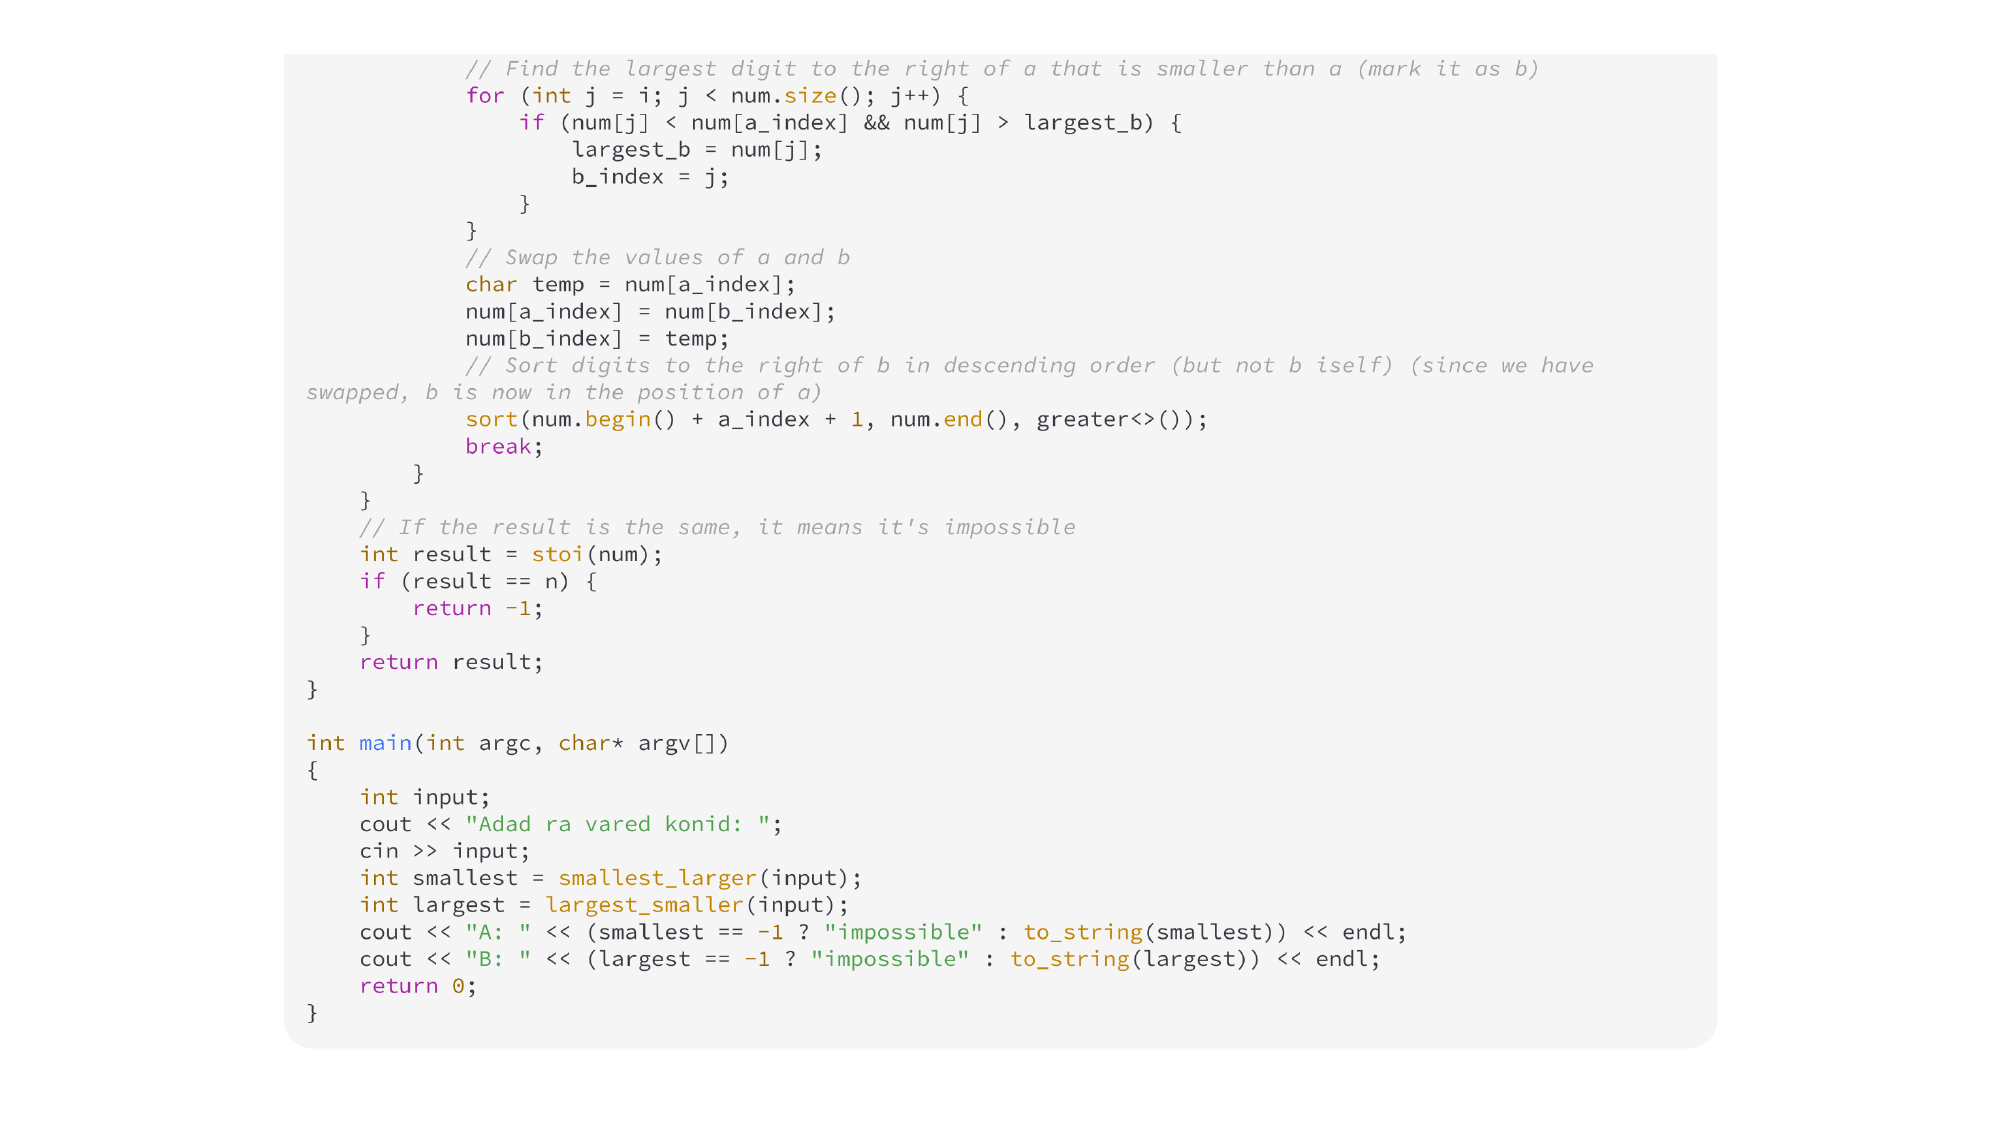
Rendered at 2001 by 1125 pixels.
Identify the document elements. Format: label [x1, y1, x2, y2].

picture [203, 0, 1796, 1125]
